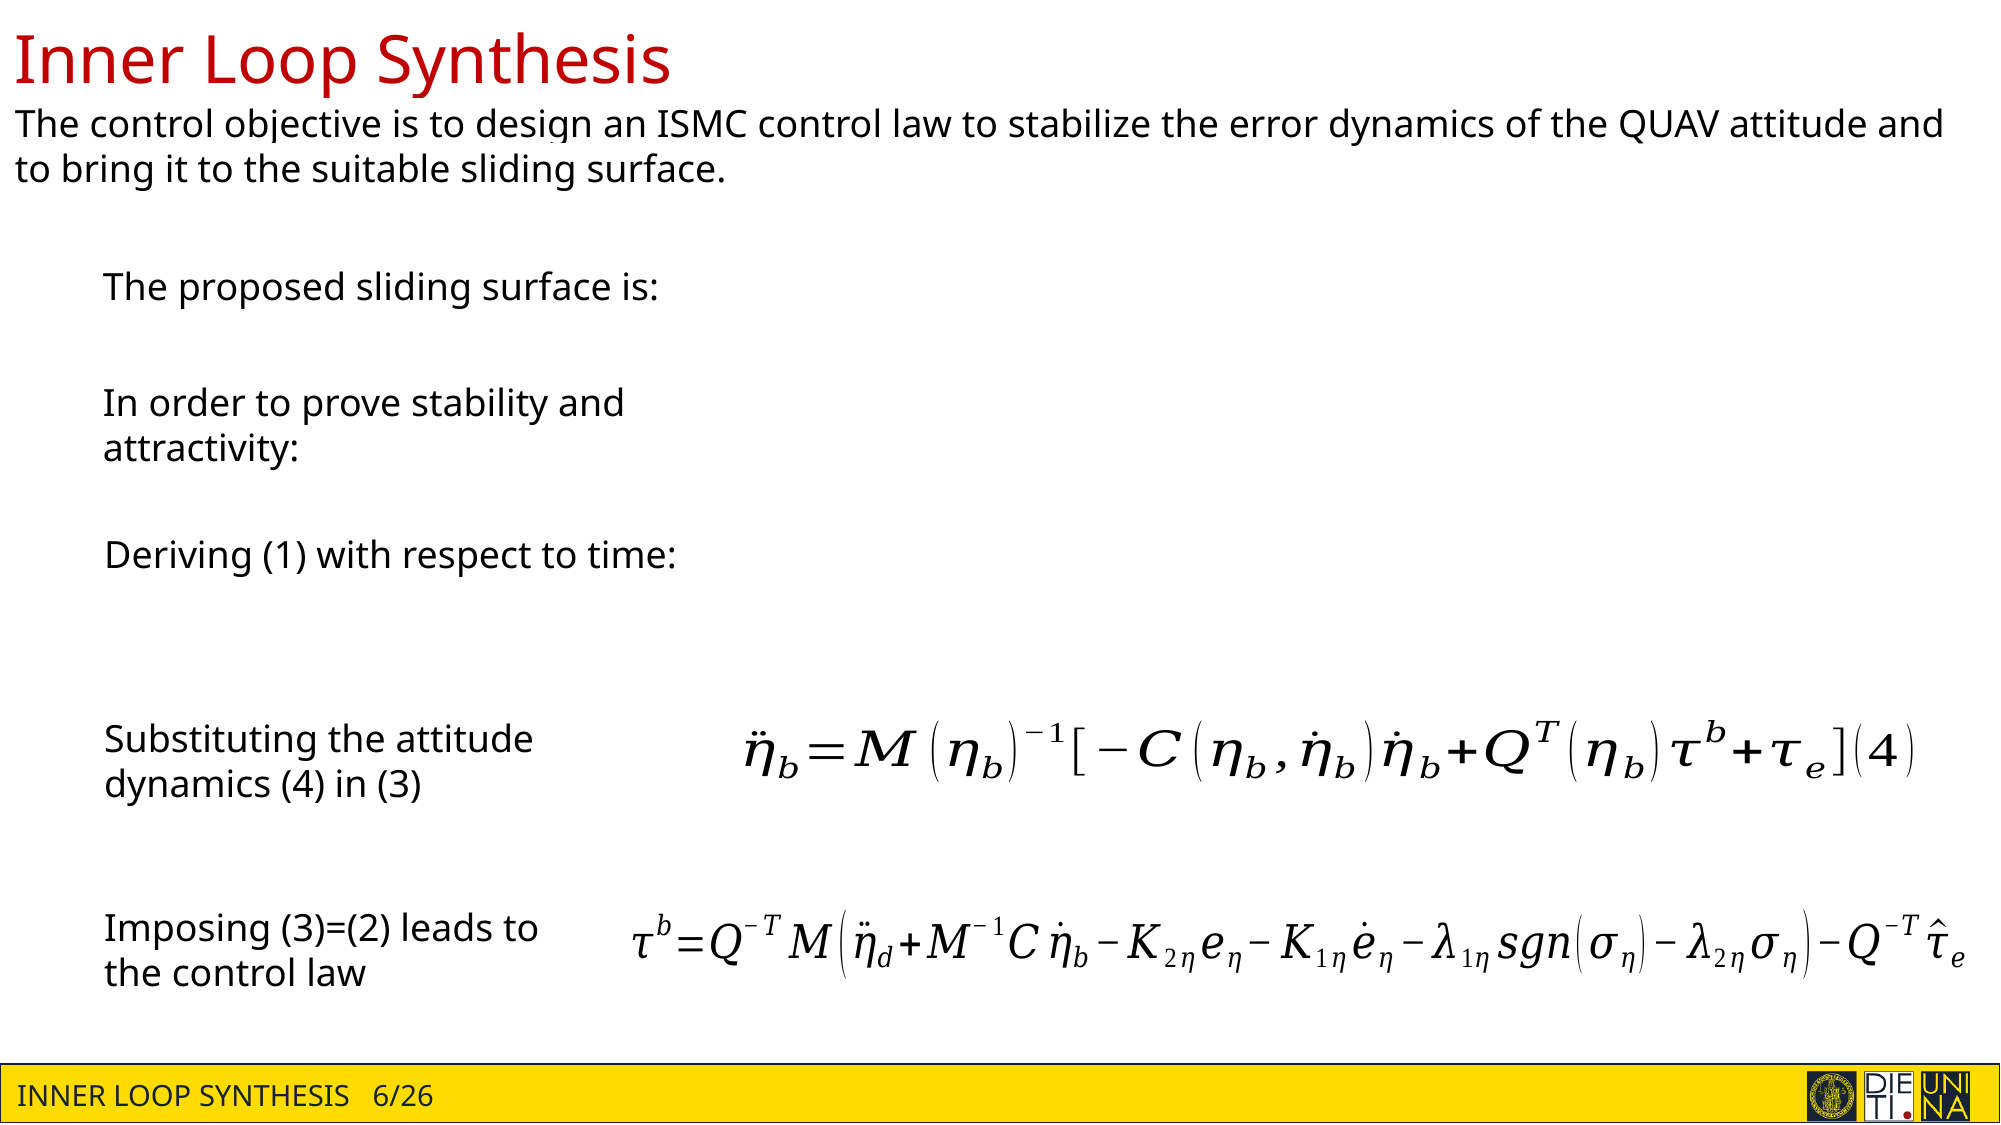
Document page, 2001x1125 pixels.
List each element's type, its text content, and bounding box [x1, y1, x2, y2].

text_box INNER LOOP SYNTHESIS 6/26 [2, 1069, 1376, 1125]
text_box Imposing (3)=(2) leads to the control law [89, 896, 614, 1002]
picture [1806, 1069, 1970, 1123]
text_box Deriving (1) with respect to time: [89, 523, 722, 583]
text_box The proposed sliding surface is: [88, 255, 895, 316]
text_box The control objective is to design an ISMC control law to stabilize the error dynamics of the QUAV attitude and to bring it to the suitable sliding surface. [0, 92, 1967, 198]
text_box Substituting the attitude dynamics (4) in (3) [89, 708, 686, 813]
text_box In order to prove stability and attractivity: [88, 371, 779, 476]
text_box [0, 1063, 2000, 1123]
text_box Inner Loop Synthesis [0, 9, 1002, 92]
